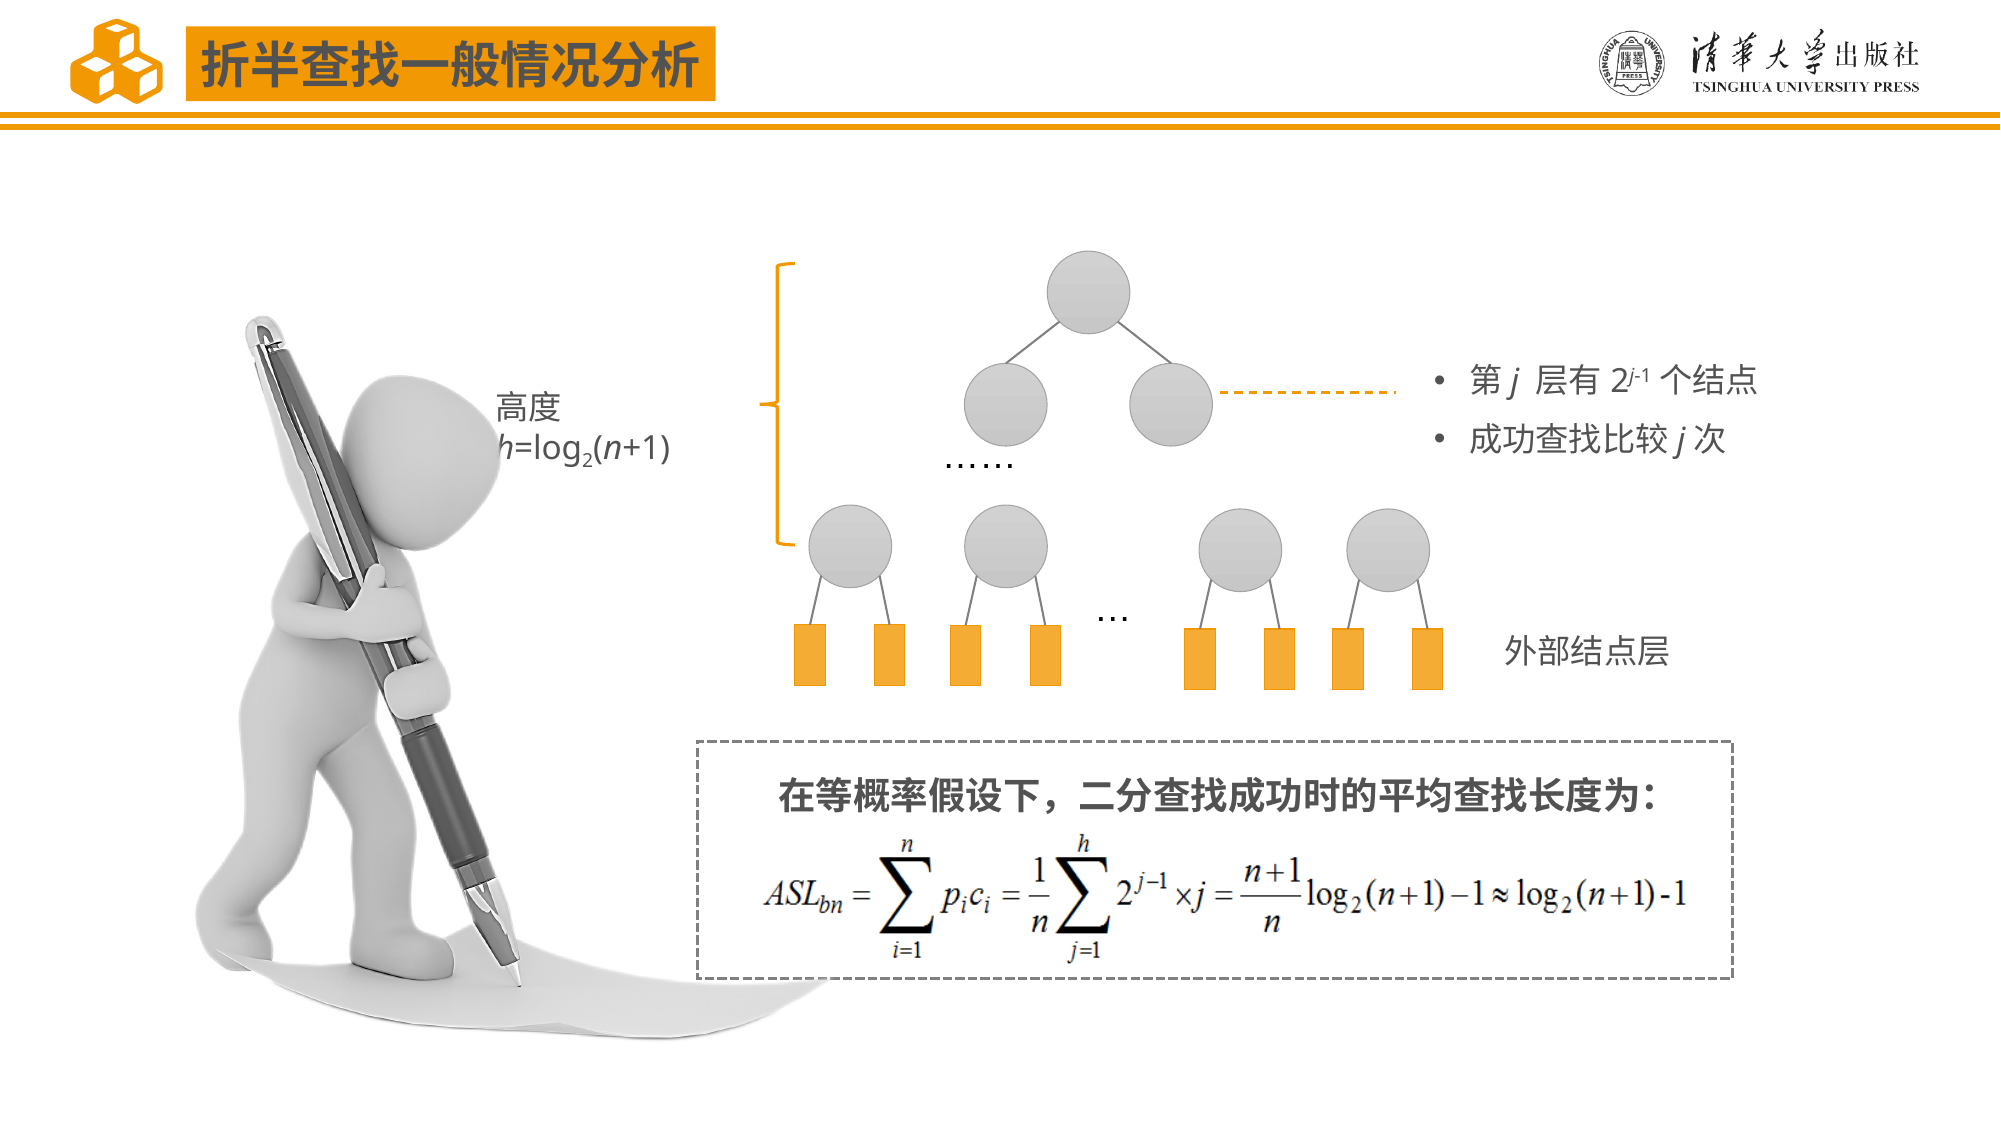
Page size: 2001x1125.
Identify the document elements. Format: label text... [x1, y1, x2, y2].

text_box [898, 251, 1865, 690]
text_box 折半查找一般情况分析 [185, 26, 716, 102]
picture [66, 251, 898, 1083]
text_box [898, 741, 1733, 979]
